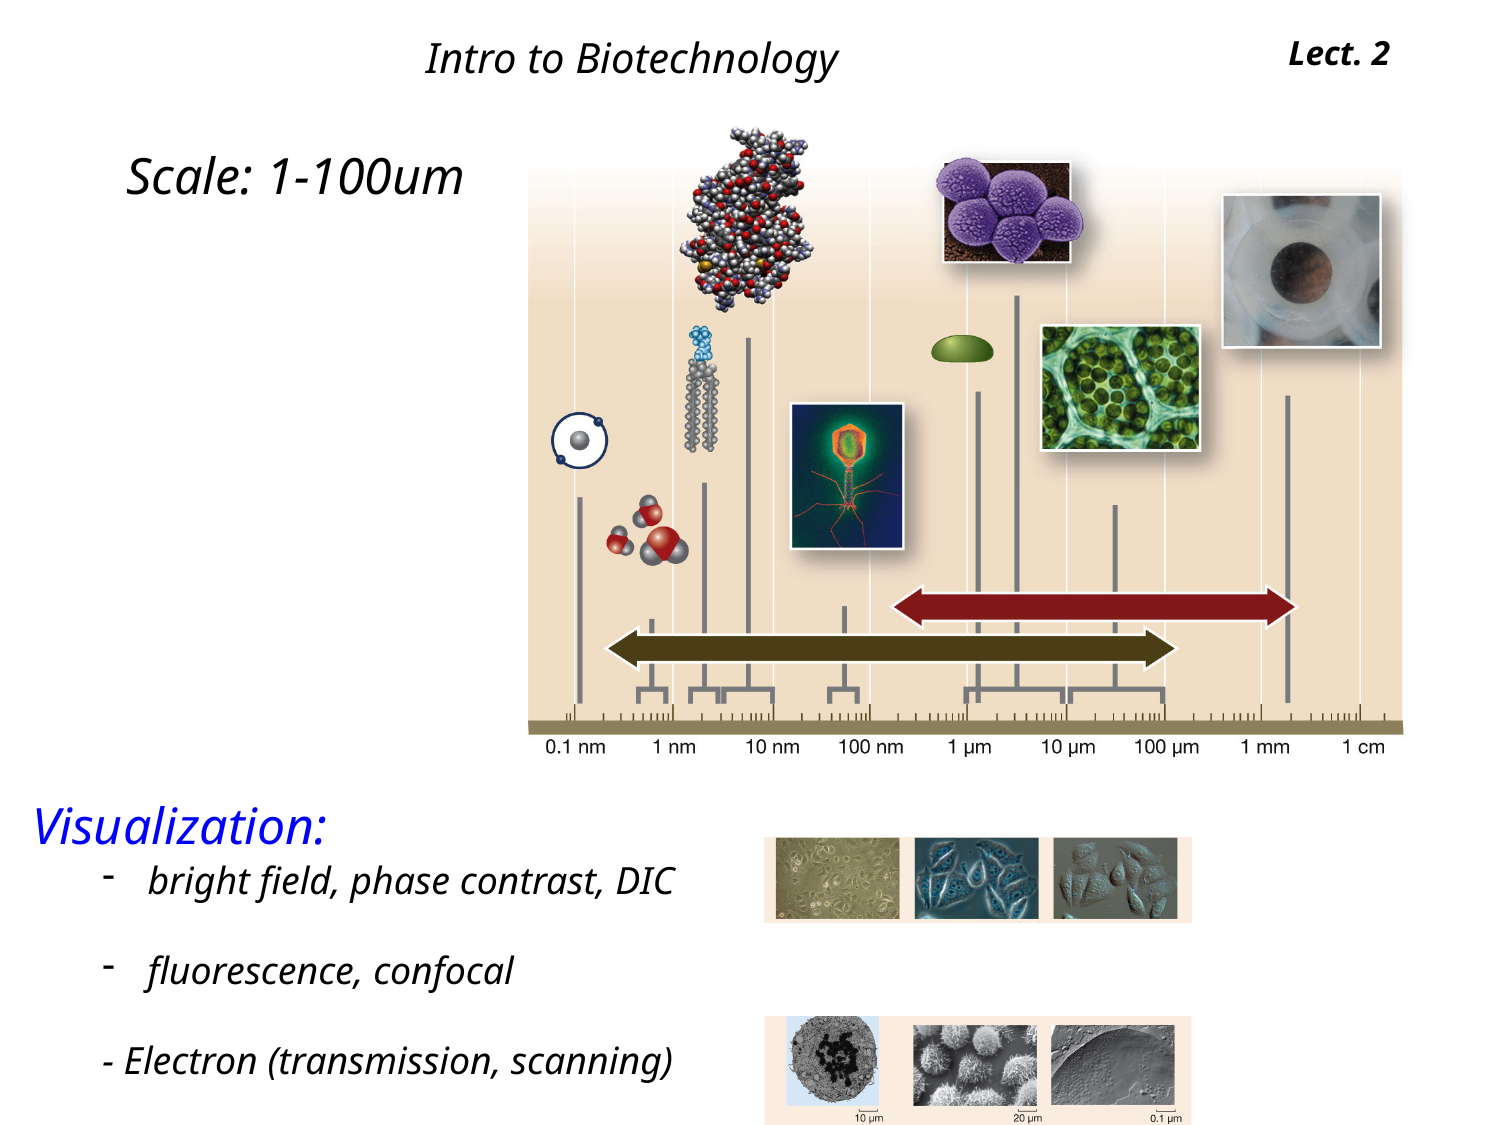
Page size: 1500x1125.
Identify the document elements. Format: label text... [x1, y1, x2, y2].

text_box Visualization: [17, 787, 369, 863]
text_box Scale: 1-100um [111, 137, 481, 213]
picture [762, 1016, 1195, 1125]
picture [499, 109, 1434, 763]
picture [762, 837, 1195, 924]
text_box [387, 24, 1421, 91]
text_box bright field, phase contrast, DIC fluorescence, confocal - Electron (transmission, scanning) [87, 849, 988, 1090]
